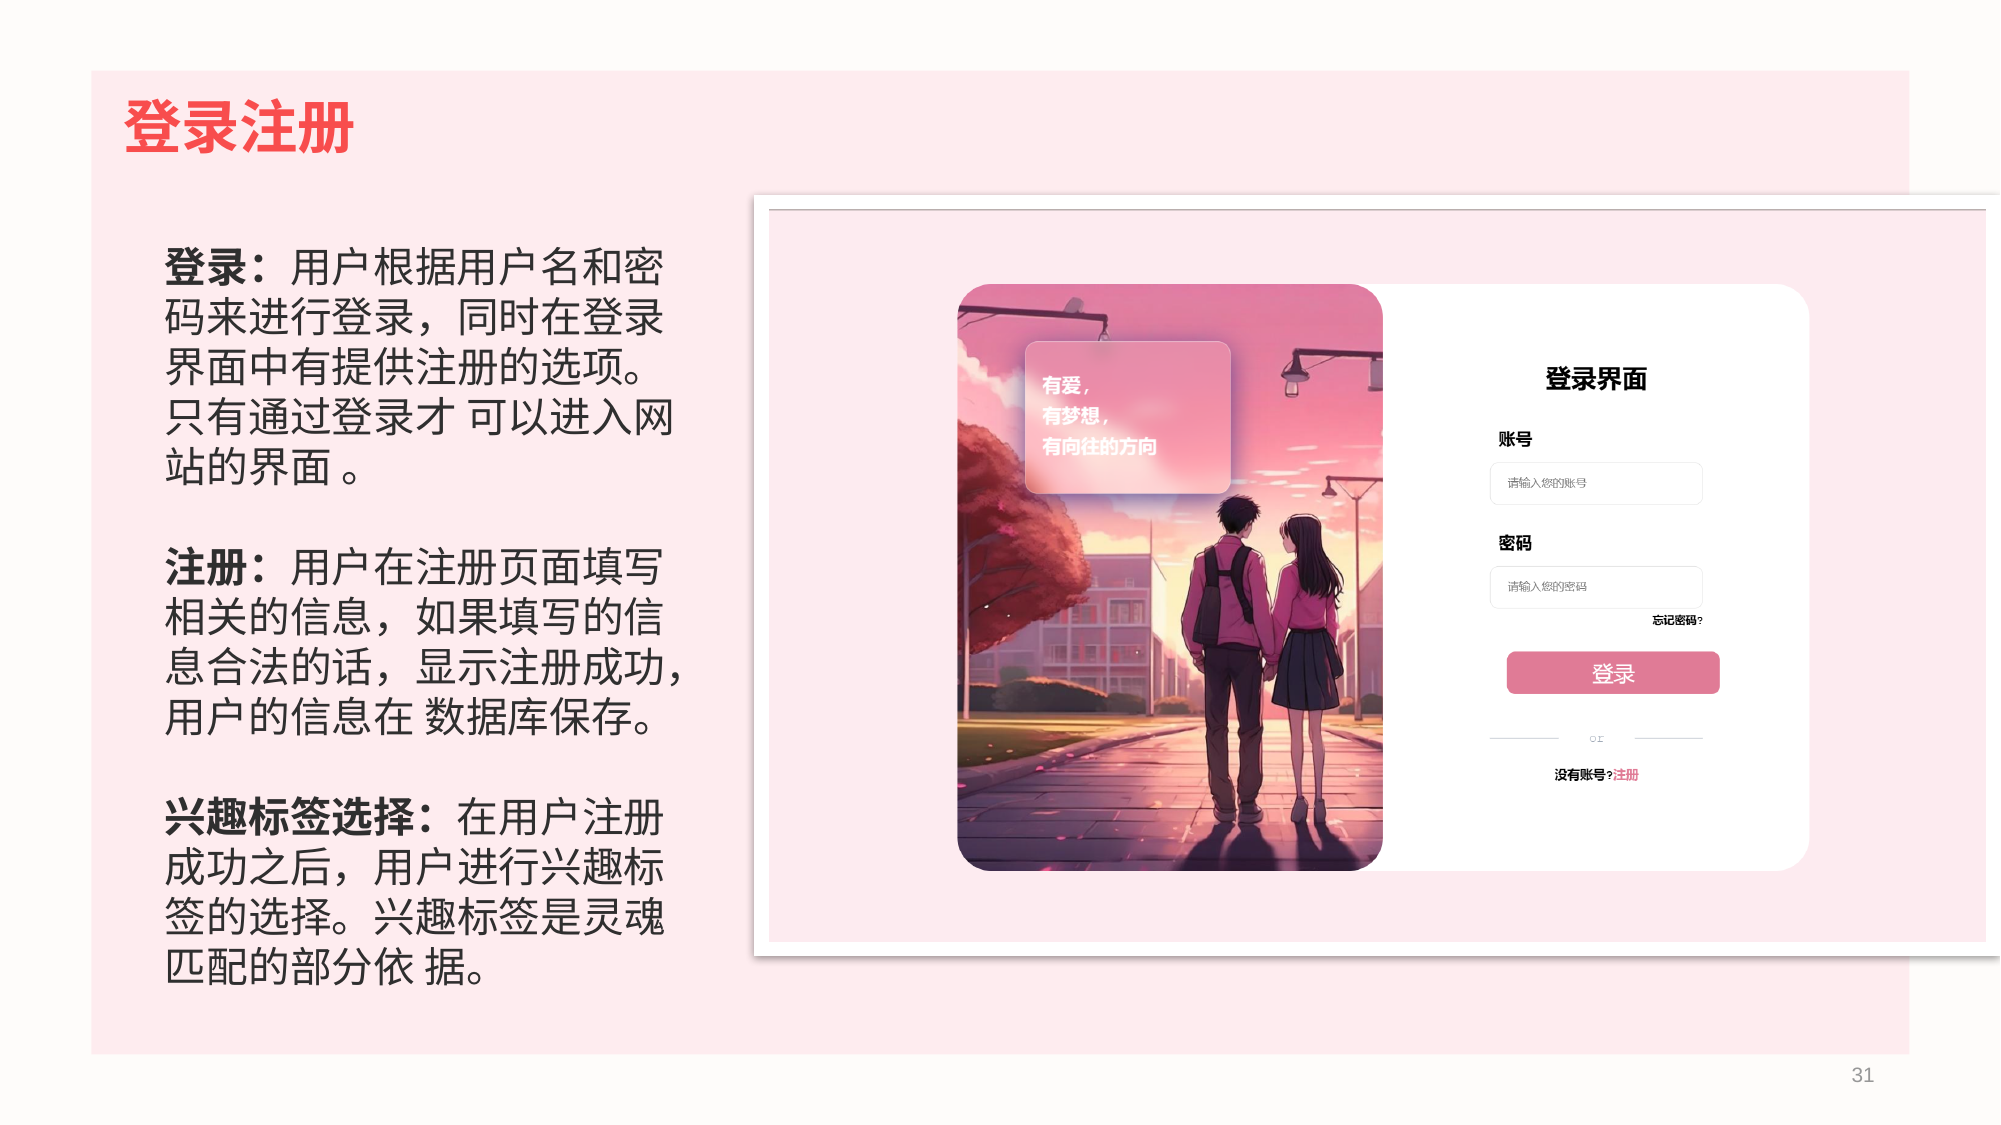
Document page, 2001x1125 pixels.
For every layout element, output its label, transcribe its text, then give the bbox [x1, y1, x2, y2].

text_box 登录：用户根据用户名和密码来进行登录，同时在登录界面中有提供注册的选项。只有通过登录才 可以进入网站的界面 。 注册：用户在注册页面填写相关的信息，如果填写的信息合法的话，显示注册成功，用户的信息在 数据库保存。 兴趣标签选择：在用户注册成功之后，用户进行兴趣标签的选择。兴趣标签是灵魂匹配的部分依 据。 [149, 233, 702, 999]
picture [0, 0, 2000, 1125]
title 登录注册 [108, 0, 1890, 169]
slide_number 31 [1452, 1056, 1890, 1092]
picture [768, 209, 1986, 942]
